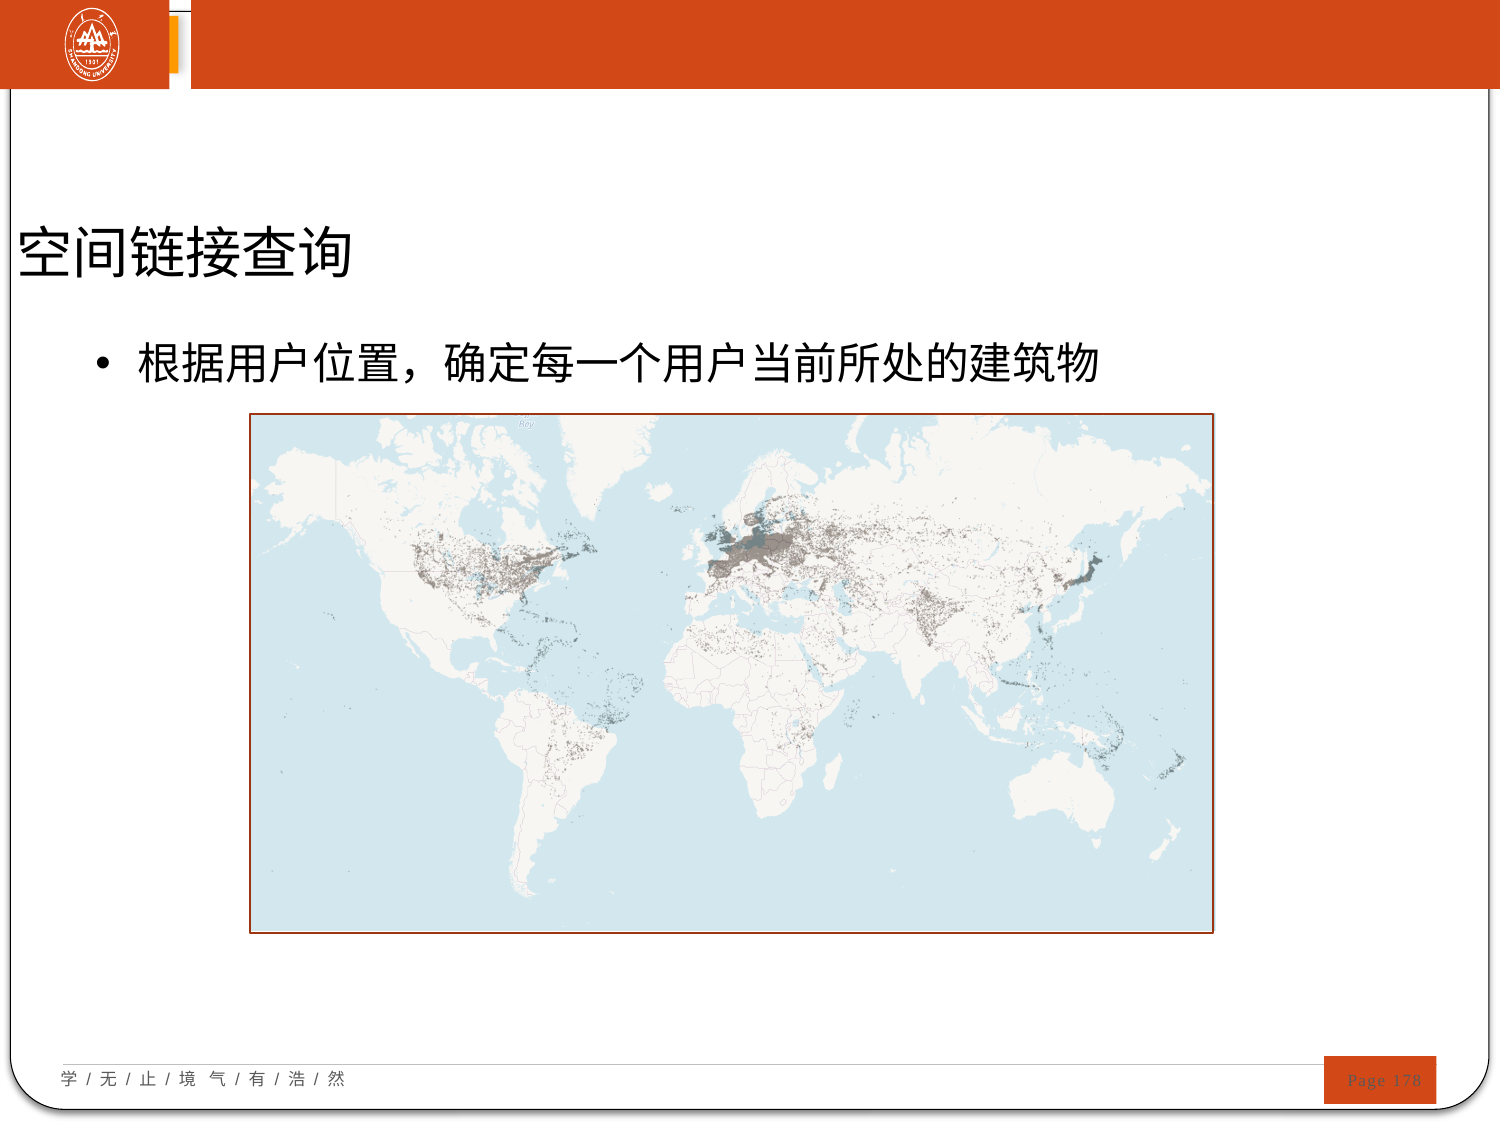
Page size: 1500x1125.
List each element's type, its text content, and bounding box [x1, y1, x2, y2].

text_box 空间链接查询 [1, 209, 370, 292]
text_box 根据用户位置，确定每一个用户当前所处的建筑物 [80, 328, 1420, 396]
picture [249, 413, 1216, 933]
slide_number Page 178 [1324, 1056, 1437, 1104]
